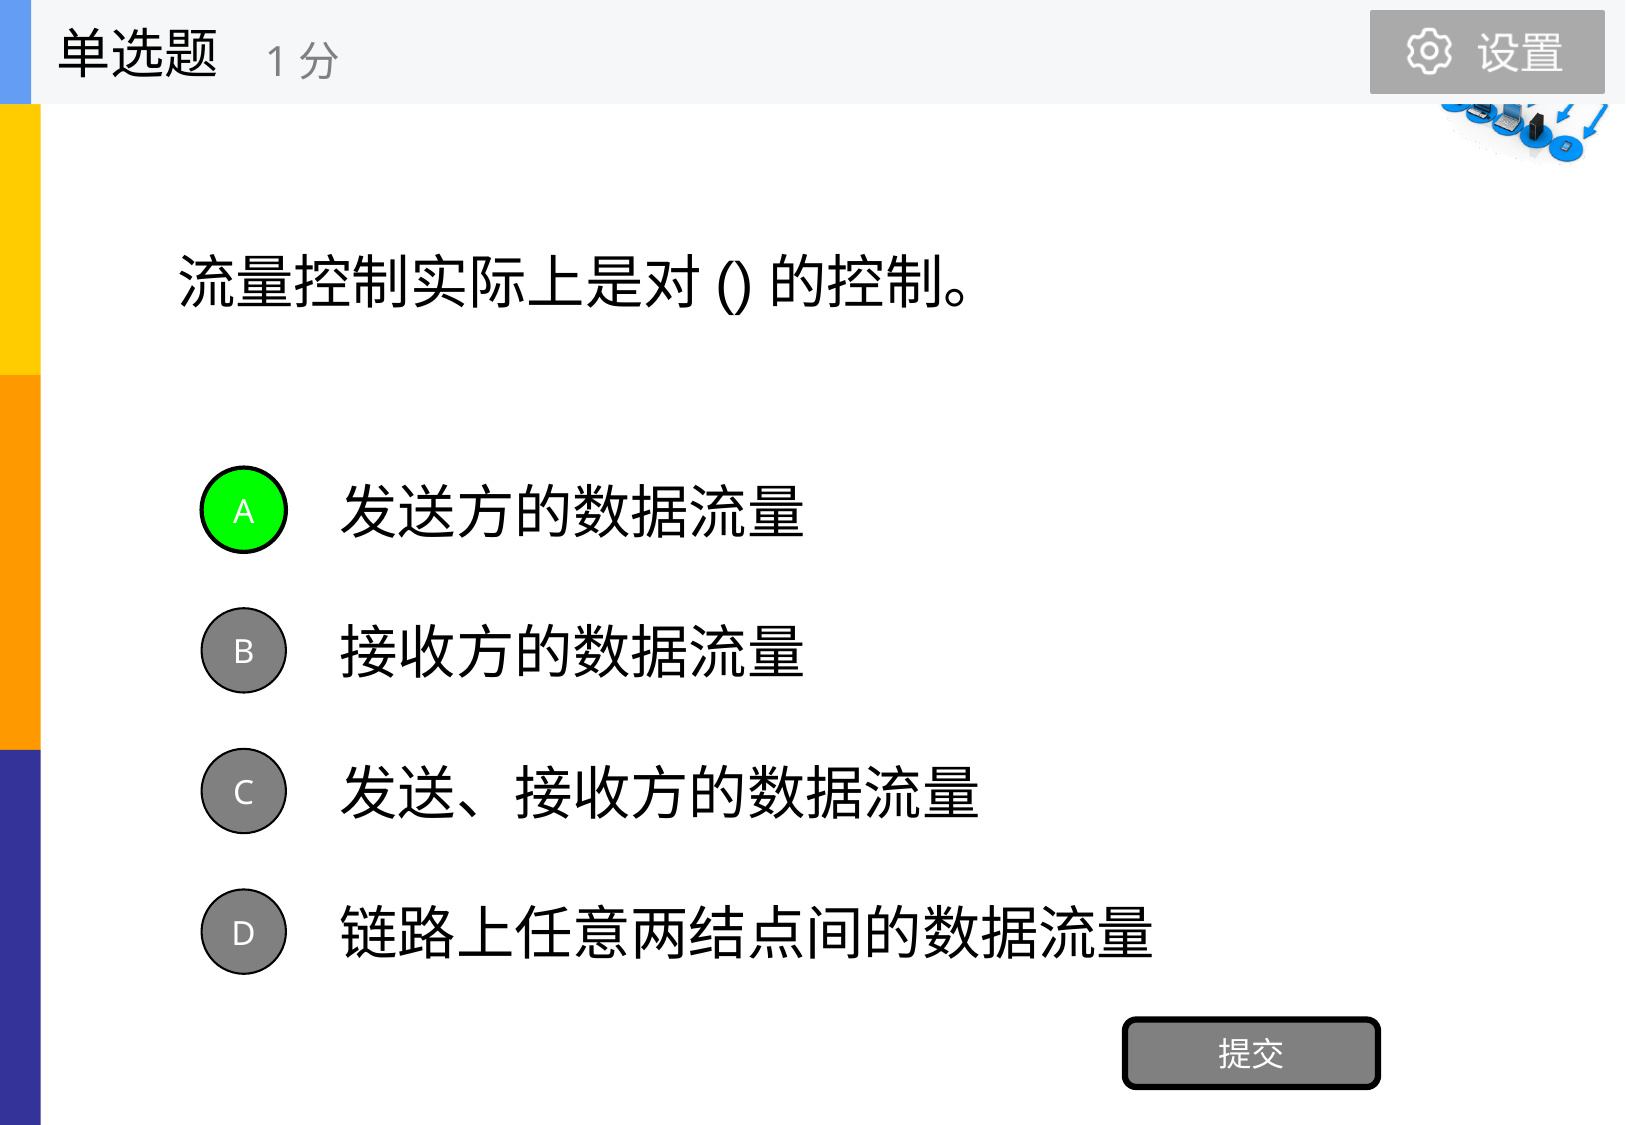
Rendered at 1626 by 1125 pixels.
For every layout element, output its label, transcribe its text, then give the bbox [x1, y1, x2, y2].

picture [1463, 105, 1624, 165]
text_box 接收方的数据流量 [324, 597, 1463, 703]
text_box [0, 0, 1625, 105]
text_box D [201, 889, 286, 974]
text_box C [201, 748, 286, 834]
text_box 链路上任意两结点间的数据流量 [324, 878, 1463, 985]
text_box 提交 [1124, 1019, 1379, 1088]
text_box A [201, 467, 286, 552]
text_box 流量控制实际上是对()的控制。 [162, 116, 1463, 456]
picture [1370, 10, 1605, 94]
text_box 发送、接收方的数据流量 [324, 738, 1463, 844]
text_box 发送方的数据流量 [324, 456, 1463, 563]
text_box B [201, 608, 286, 693]
